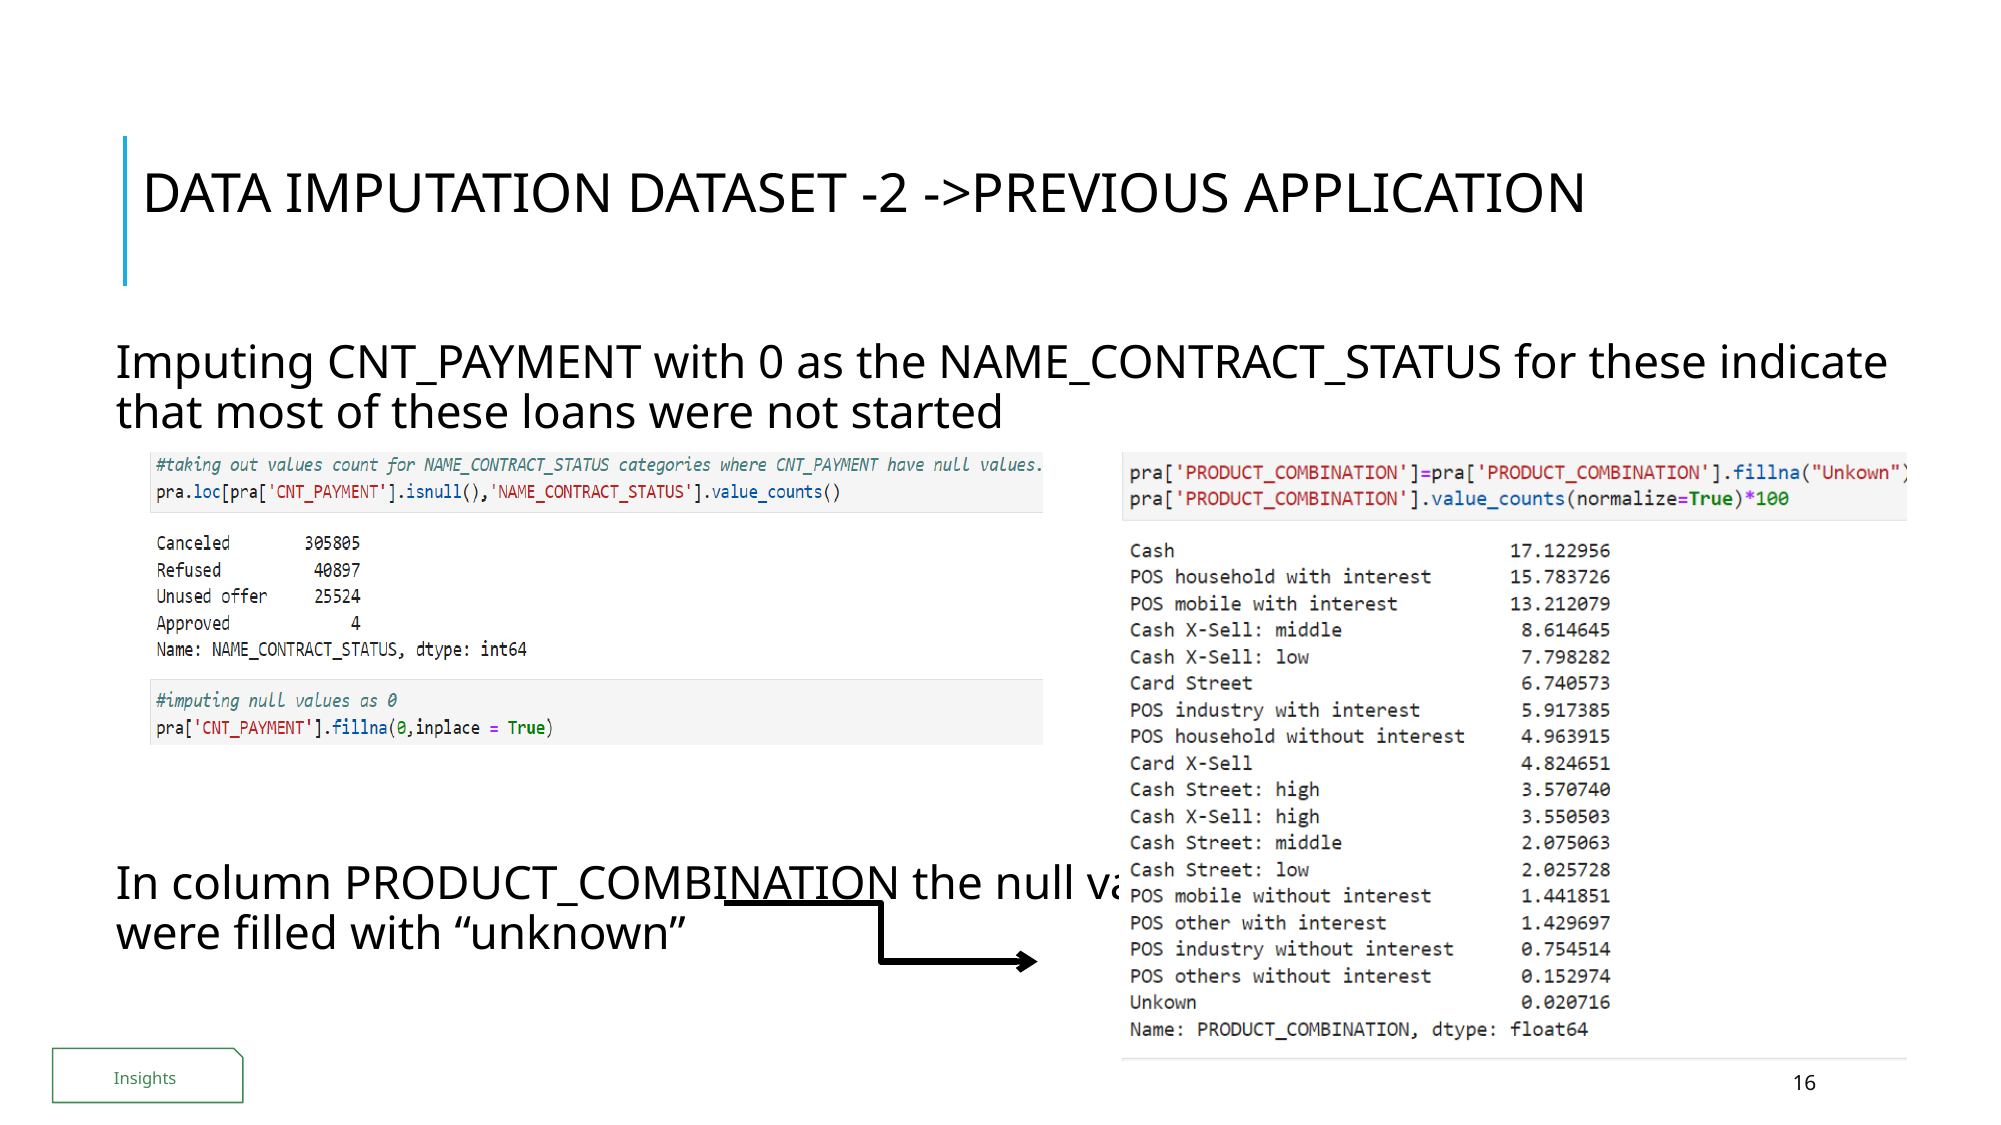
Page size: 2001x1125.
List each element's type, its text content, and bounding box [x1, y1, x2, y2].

picture [1118, 452, 1907, 1061]
text_box Insights [52, 1048, 243, 1103]
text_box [723, 902, 1038, 962]
text_box DATA IMPUTATION DATASET -2 ->PREVIOUS APPLICATION [127, 139, 1705, 317]
picture [140, 452, 1043, 746]
list Imputing CNT_PAYMENT with 0 as the NAME_CONTRACT_STATUS for these indicate that most of these loans were not started In column PRODUCT_COMBINATION the null values were filled with “unknown” [93, 331, 1956, 1074]
slide_number 16 [1777, 1061, 1938, 1107]
